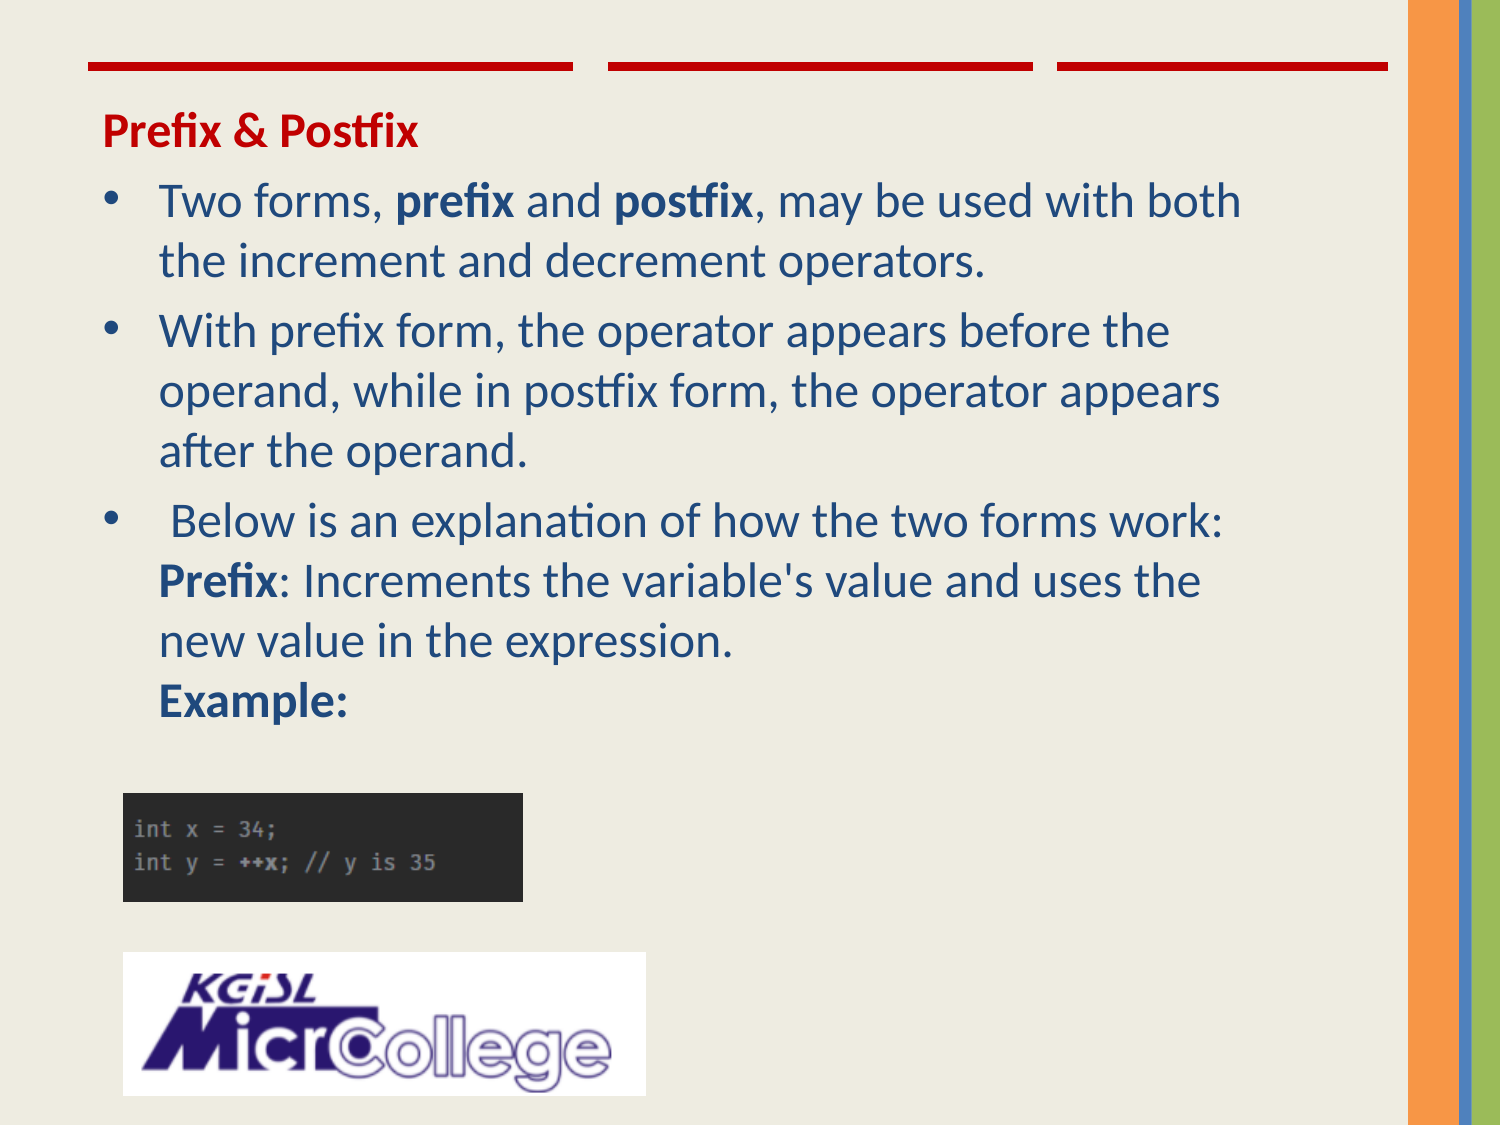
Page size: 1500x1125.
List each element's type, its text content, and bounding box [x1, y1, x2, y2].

picture [123, 793, 523, 902]
list Prefix & Postfix Two forms, prefix and postfix, may be used with both the increment and decrement operators. With prefix form, the operator appears before the operand, while in postfix form, the operator appears after the operand. Below is an explanation of how the two forms work: Prefix: Increments the variable's value and uses the new value in the expression. Example: [87, 90, 1313, 1100]
picture [123, 951, 647, 1097]
